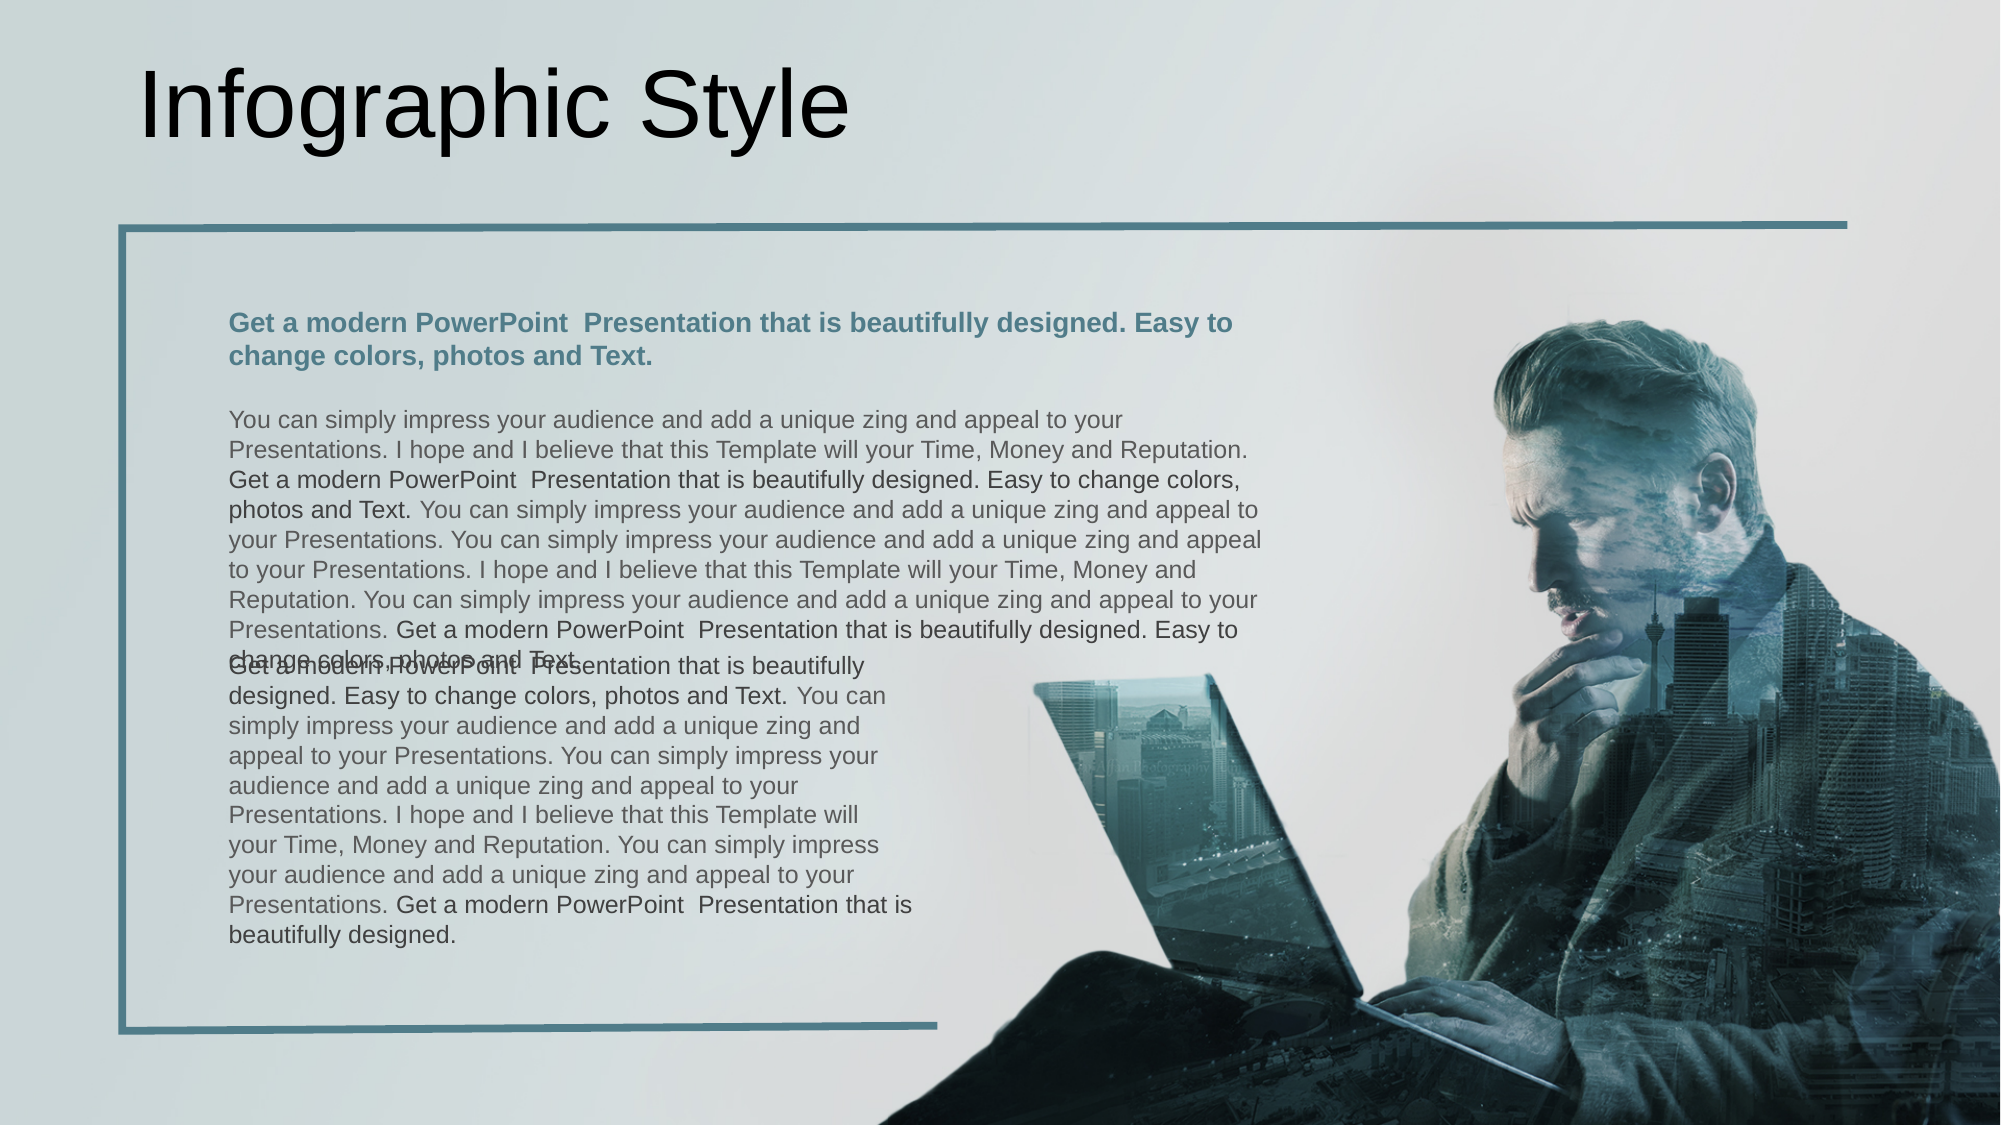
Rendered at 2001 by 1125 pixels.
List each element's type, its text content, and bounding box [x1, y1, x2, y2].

picture [0, 0, 2001, 1125]
text_box [121, 223, 1848, 1032]
list Infographic Style [122, 47, 2000, 166]
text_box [213, 297, 1300, 961]
